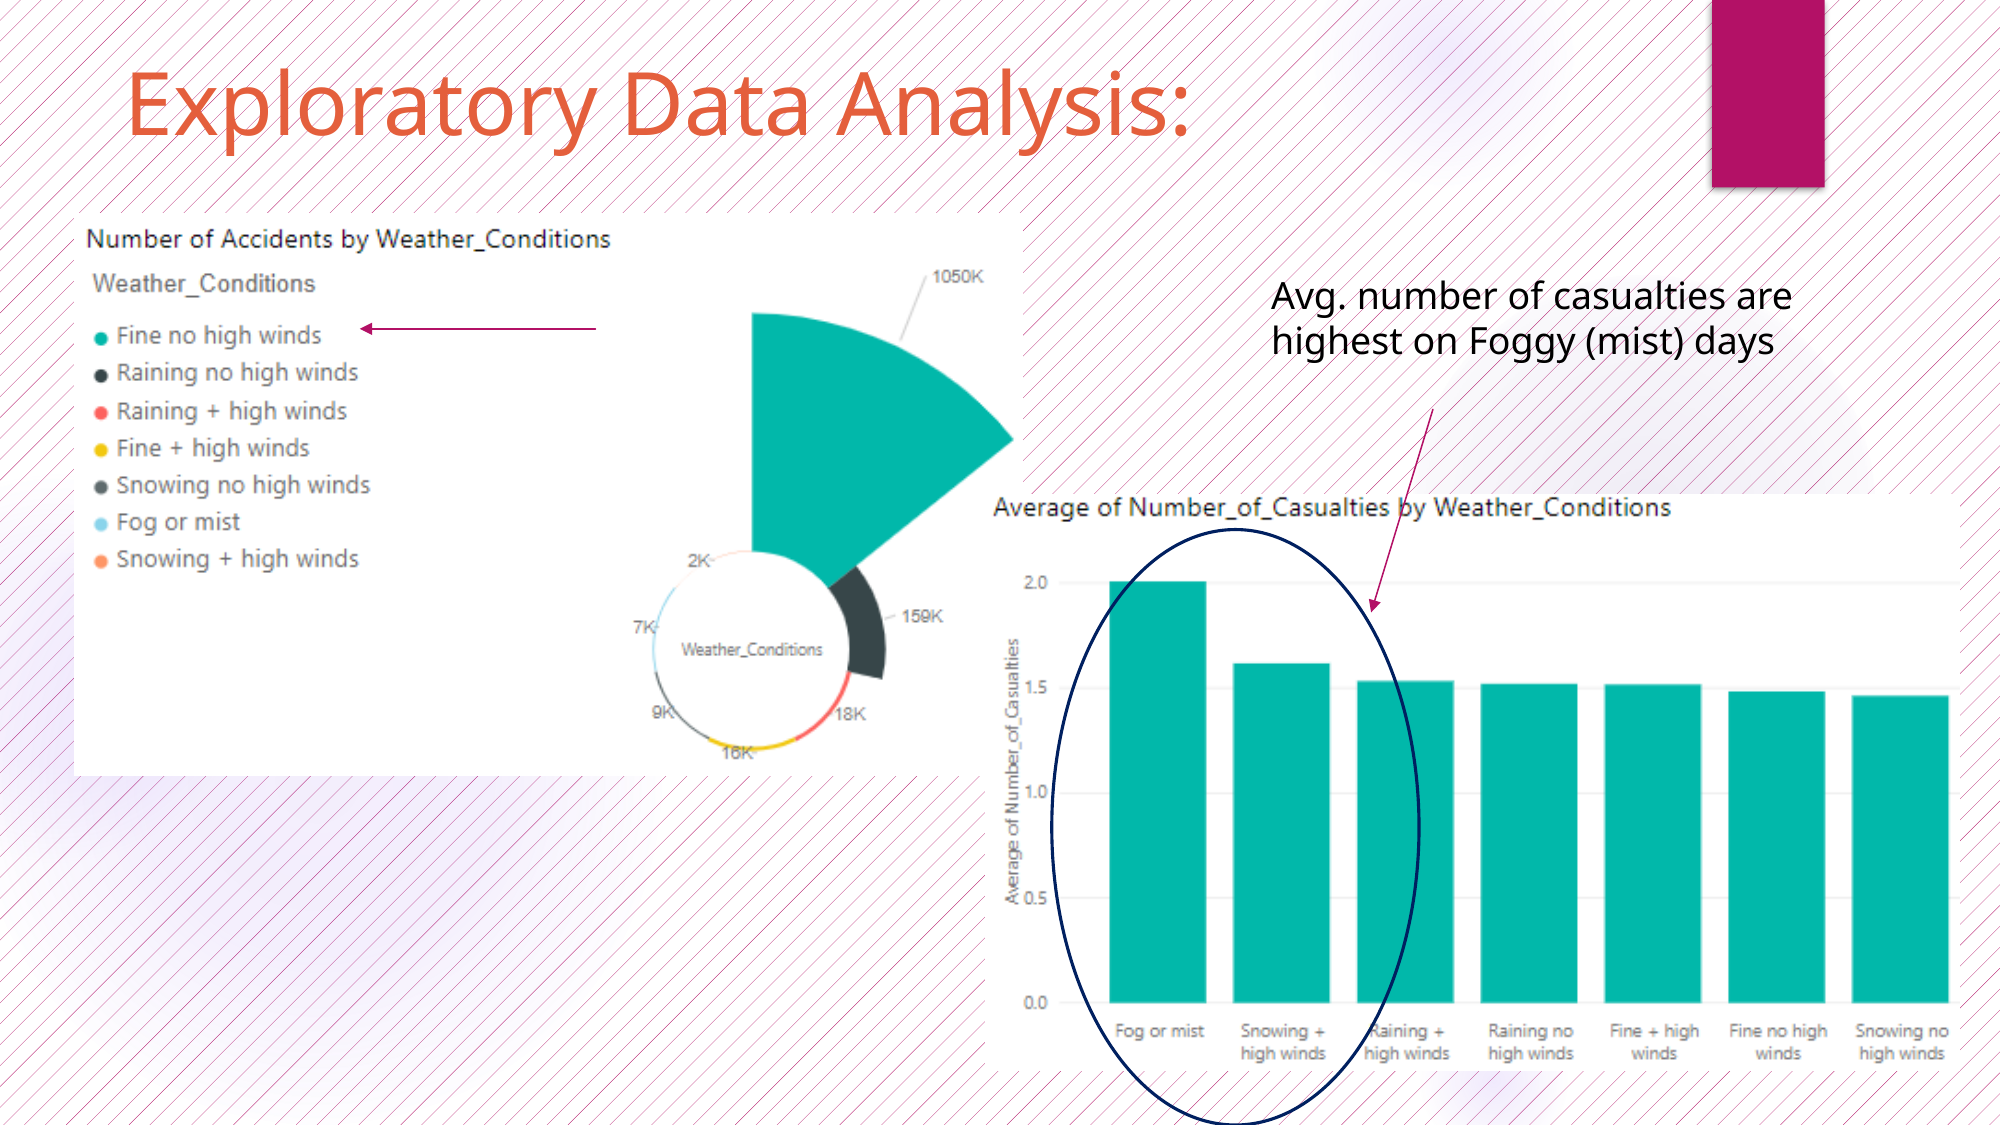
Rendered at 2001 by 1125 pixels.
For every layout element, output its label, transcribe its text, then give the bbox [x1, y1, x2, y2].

text_box [1136, 1080, 1335, 1125]
title Exploratory Data Analysis: [109, 40, 1653, 270]
picture [1312, 0, 1576, 40]
picture [0, 213, 1960, 1125]
text_box Avg. number of casualties are highest on Foggy (mist) days [1256, 264, 1828, 370]
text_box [1370, 409, 1434, 613]
